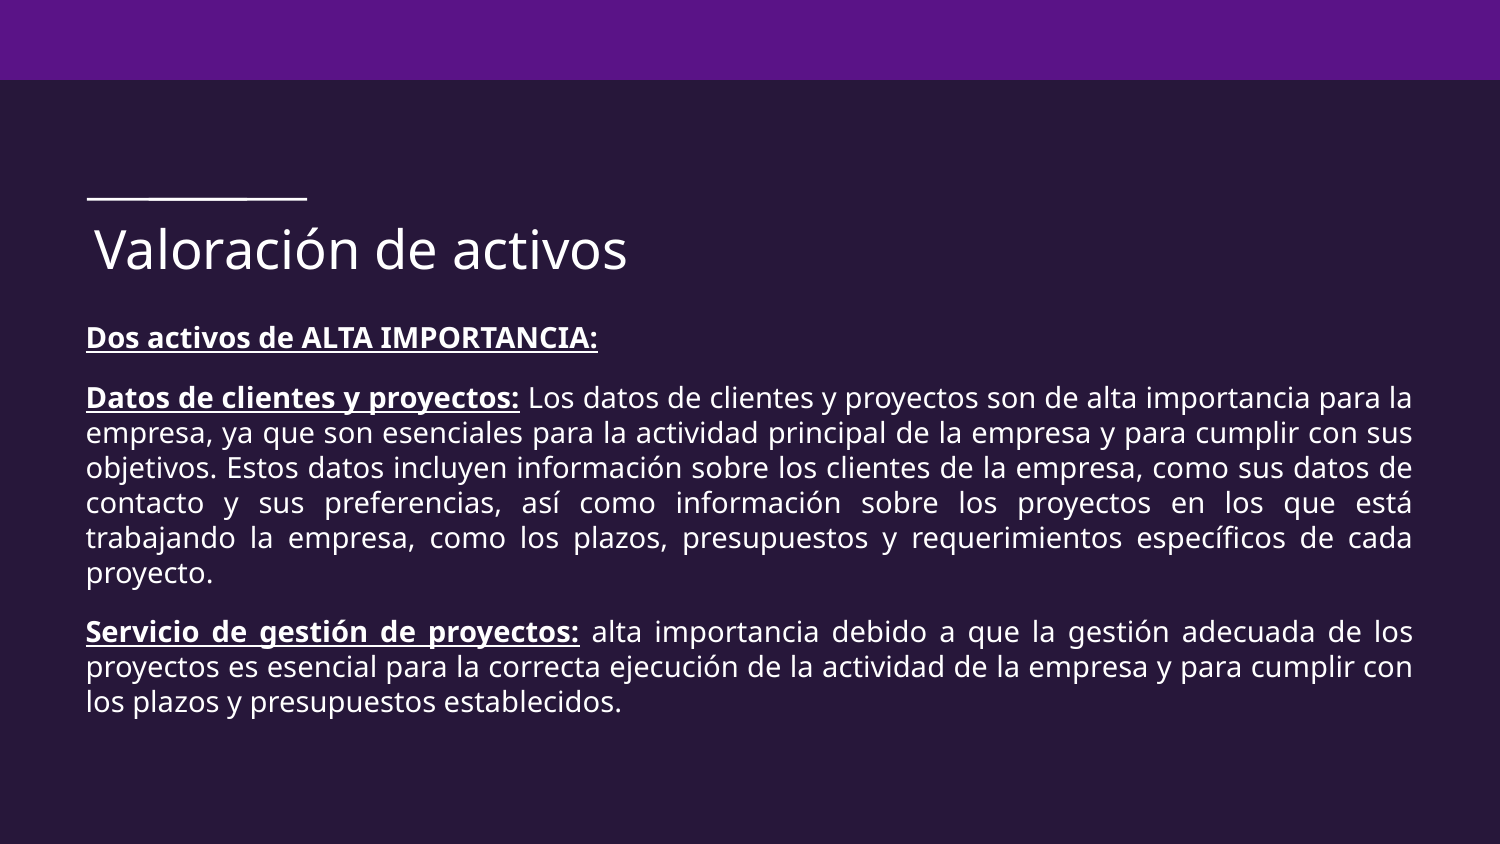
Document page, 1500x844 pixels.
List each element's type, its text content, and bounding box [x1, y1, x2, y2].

list Dos activos de ALTA IMPORTANCIA: Datos de clientes y proyectos: Los datos de clientes y proyectos son de alta importancia para la empresa, ya que son esenciales para la actividad principal de la empresa y para cumplir con sus objetivos. Estos datos incluyen información sobre los clientes de la empresa, como sus datos de contacto y sus preferencias, así como información sobre los proyectos en los que está trabajando la empresa, como los plazos, presupuestos y requerimientos específicos de cada proyecto. Servicio de gestión de proyectos: alta importancia debido a que la gestión adecuada de los proyectos es esencial para la correcta ejecución de la actividad de la empresa y para cumplir con los plazos y presupuestos establecidos. [70, 304, 1430, 783]
title Valoración de activos [79, 200, 1341, 289]
